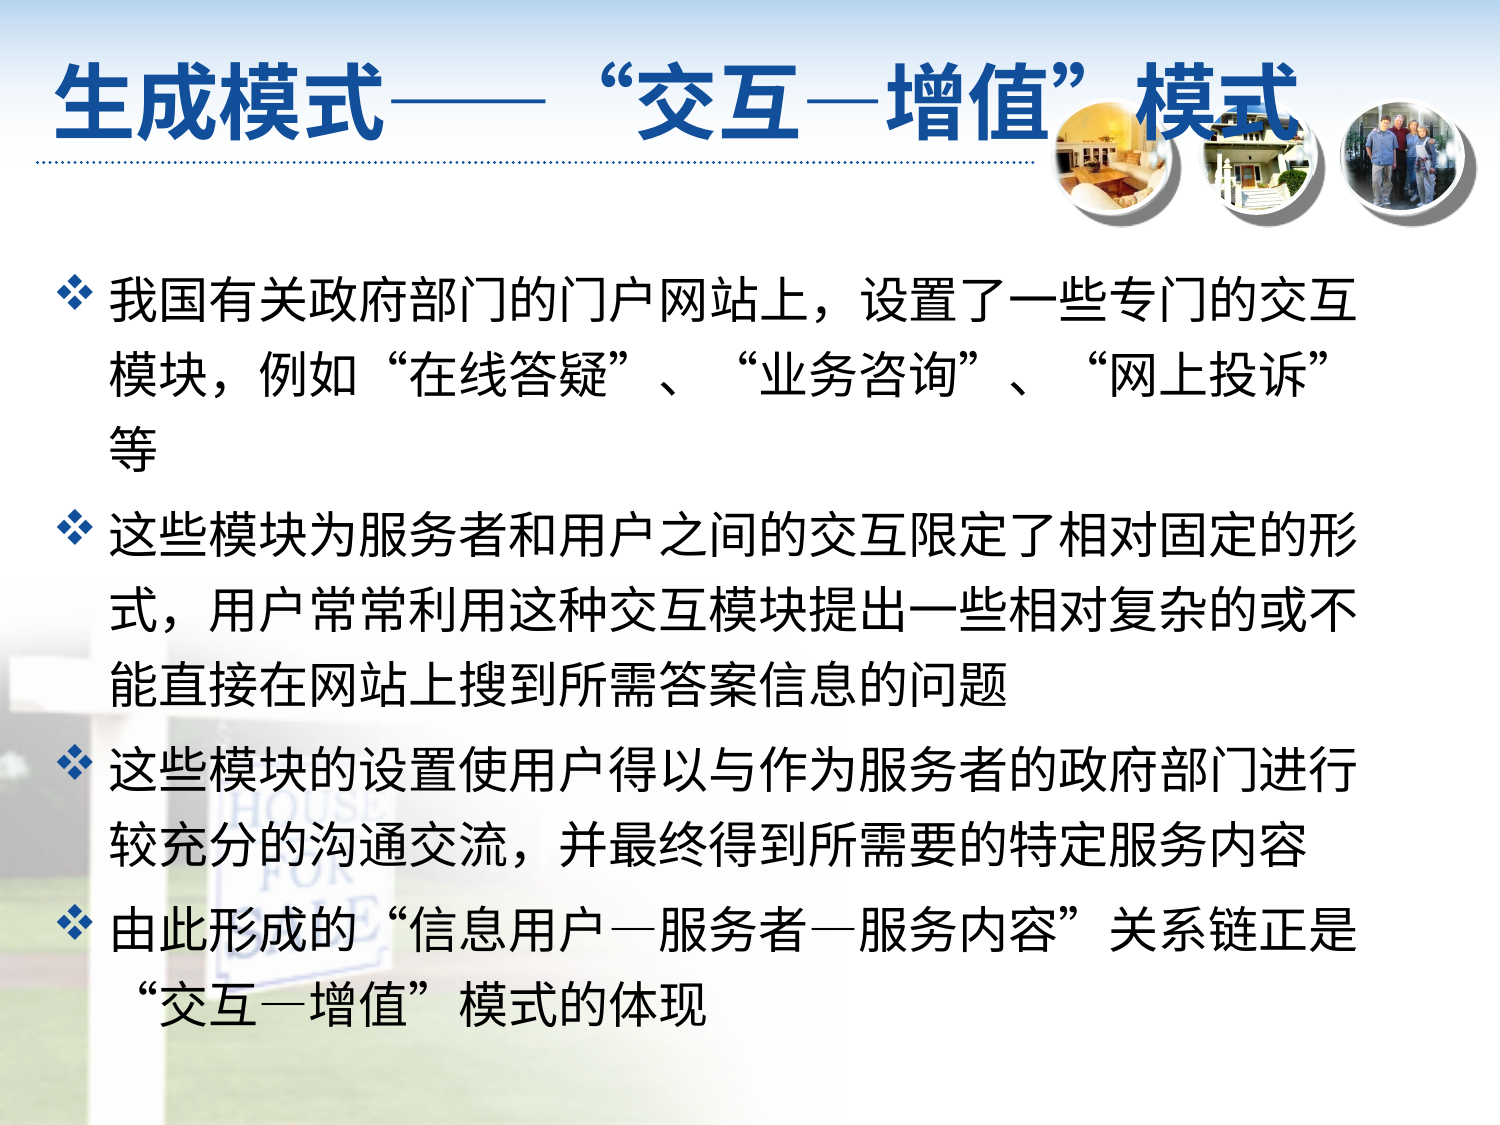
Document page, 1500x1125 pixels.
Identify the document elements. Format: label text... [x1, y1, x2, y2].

picture [1193, 160, 1326, 219]
picture [1045, 160, 1181, 230]
picture [0, 580, 850, 1125]
title 生成模式——“交互—增值”模式 [37, 41, 1413, 160]
picture [1334, 84, 1470, 230]
list 我国有关政府部门的门户网站上，设置了一些专门的交互模块，例如“在线答疑”、“业务咨询”、“网上投诉”等 这些模块为服务者和用户之间的交互限定了相对固定的形式，用户常常利用这种交互模块提出一些相对复杂的或不能直接在网站上搜到所需答案信息的问题 这些模块的设置使用户得以与作为服务者的政府部门进行较充分的沟通交流，并最终得到所需要的特定服务内容 由此形成的“信息用户—服务者—服务内容”关系链正是“交互—增值”模式的体现 [37, 245, 1413, 1038]
